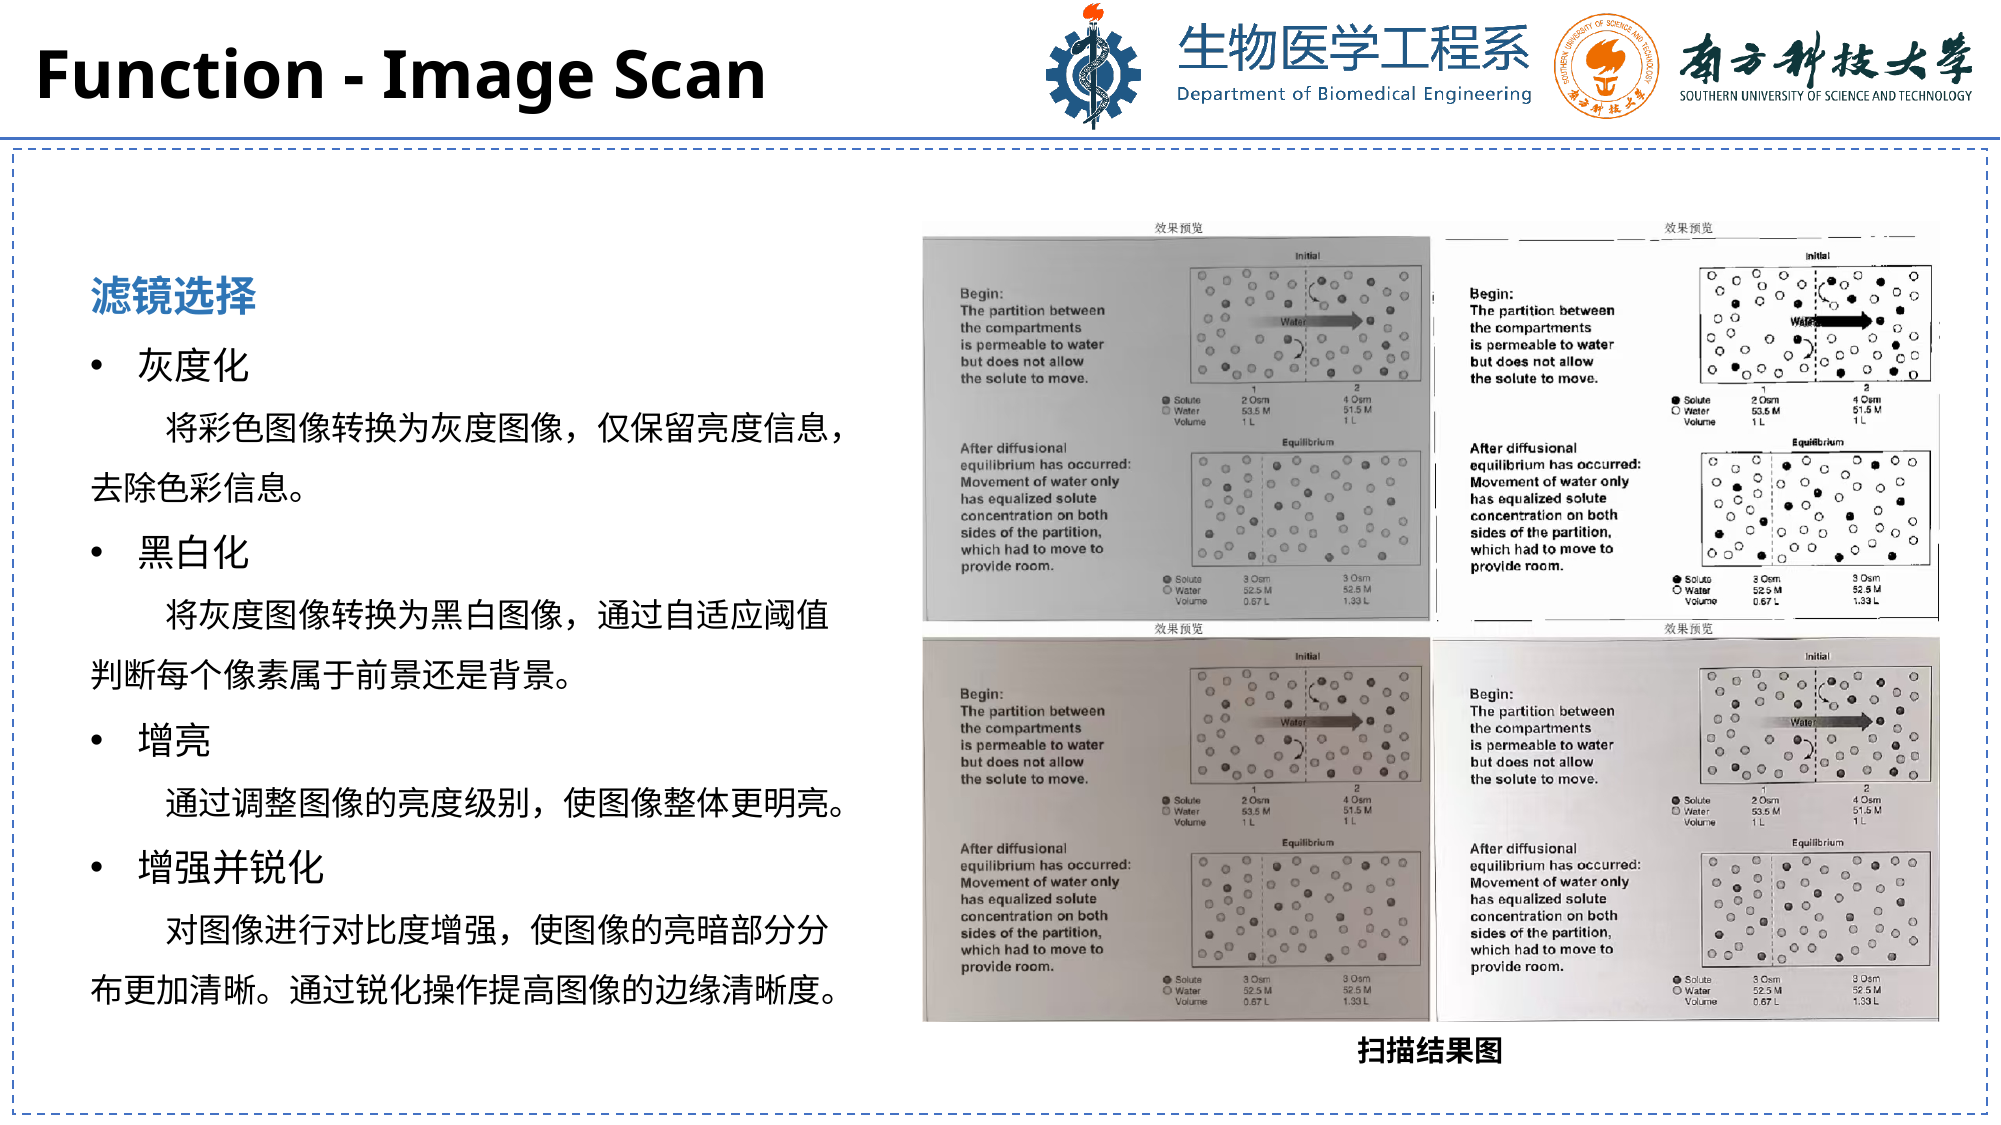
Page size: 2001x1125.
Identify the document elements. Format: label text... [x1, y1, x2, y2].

text_box Function - Image Scan [19, 24, 896, 120]
picture [1032, 0, 1988, 137]
text_box 滤镜选择 灰度化 将彩色图像转换为灰度图像，仅保留亮度信息，去除色彩信息。 黑白化 将灰度图像转换为黑白图像，通过自适应阈值判断每个像素属于前景还是背景。 增亮 通过调整图像的亮度级别，使图像整体更明亮。 增强并锐化 对图像进行对比度增强，使图像的亮暗部分分布更加清晰。通过锐化操作提高图像的边缘清晰度。 [75, 247, 866, 1052]
text_box 扫描结果图 [1310, 1025, 1551, 1080]
picture [921, 221, 1940, 1022]
